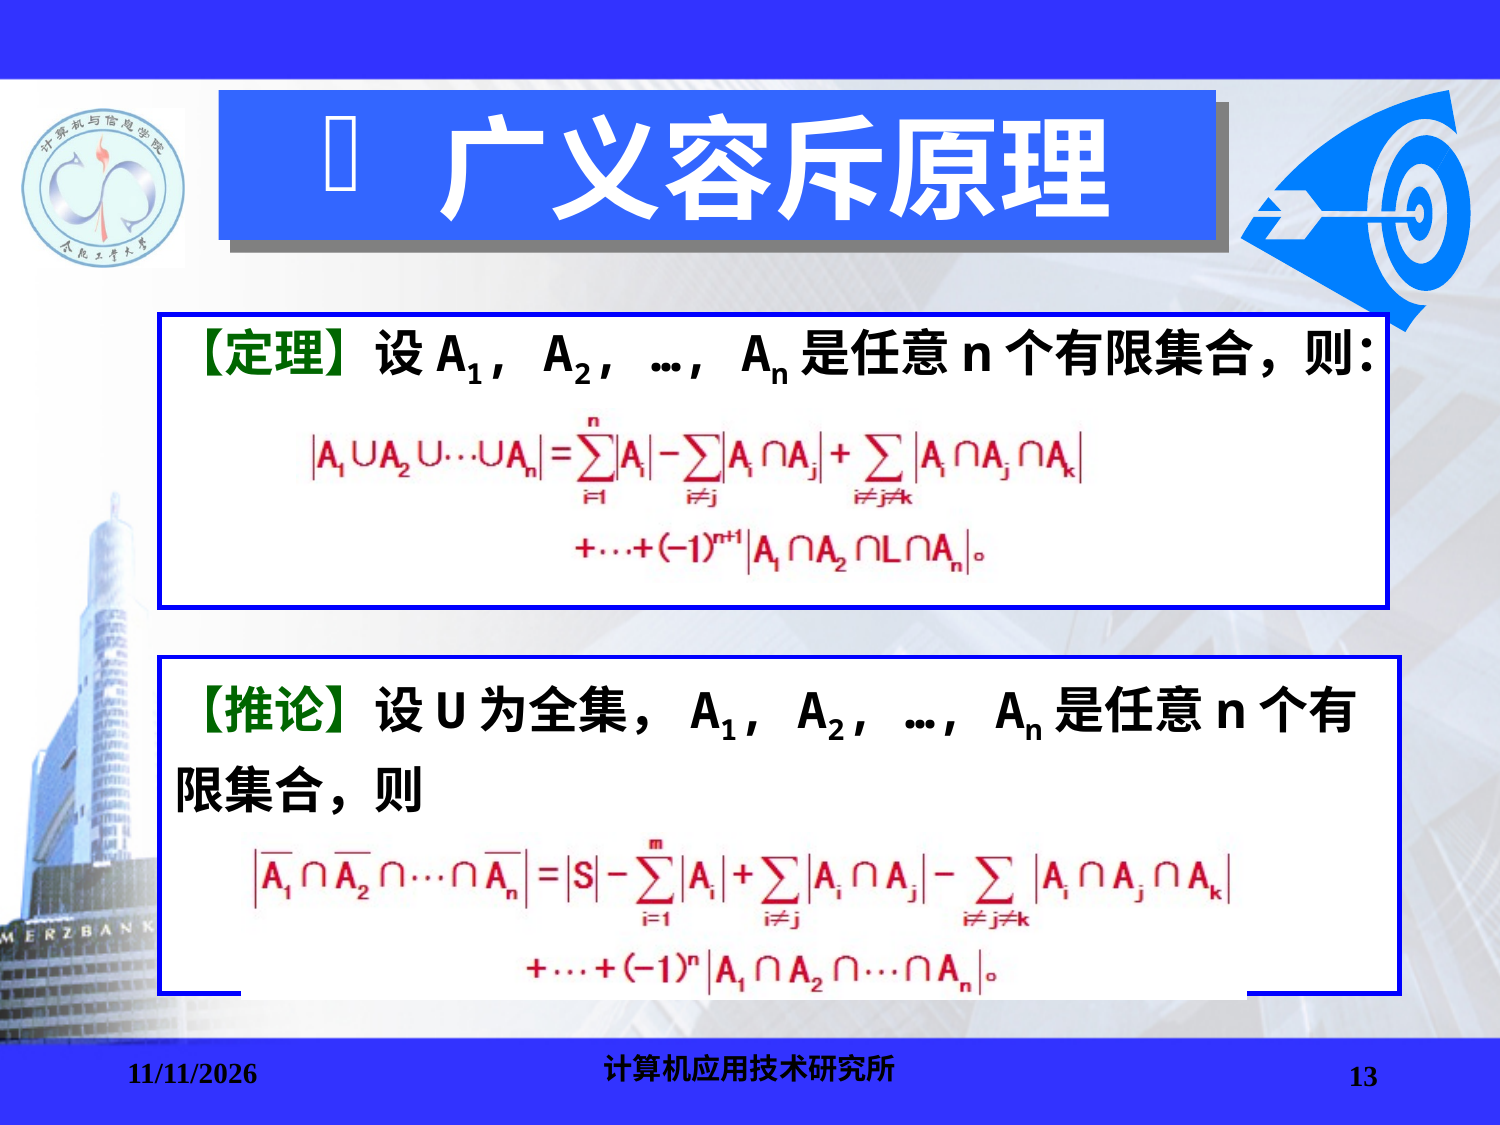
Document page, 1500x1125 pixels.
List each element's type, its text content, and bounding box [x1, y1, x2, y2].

text_box 广义容斥原理 [218, 90, 1216, 240]
text_box 【推论】设U为全集，A1, A2, …, An是任意n个有限集合，则 [159, 656, 1400, 994]
footer 计算机应用技术研究所 [512, 1042, 988, 1118]
picture [0, 0, 1500, 1125]
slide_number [112, 1046, 425, 1122]
slide_number 13 [1080, 1050, 1394, 1125]
text_box 【定理】设A1, A2, …, An是任意n个有限集合，则： [159, 314, 1388, 608]
